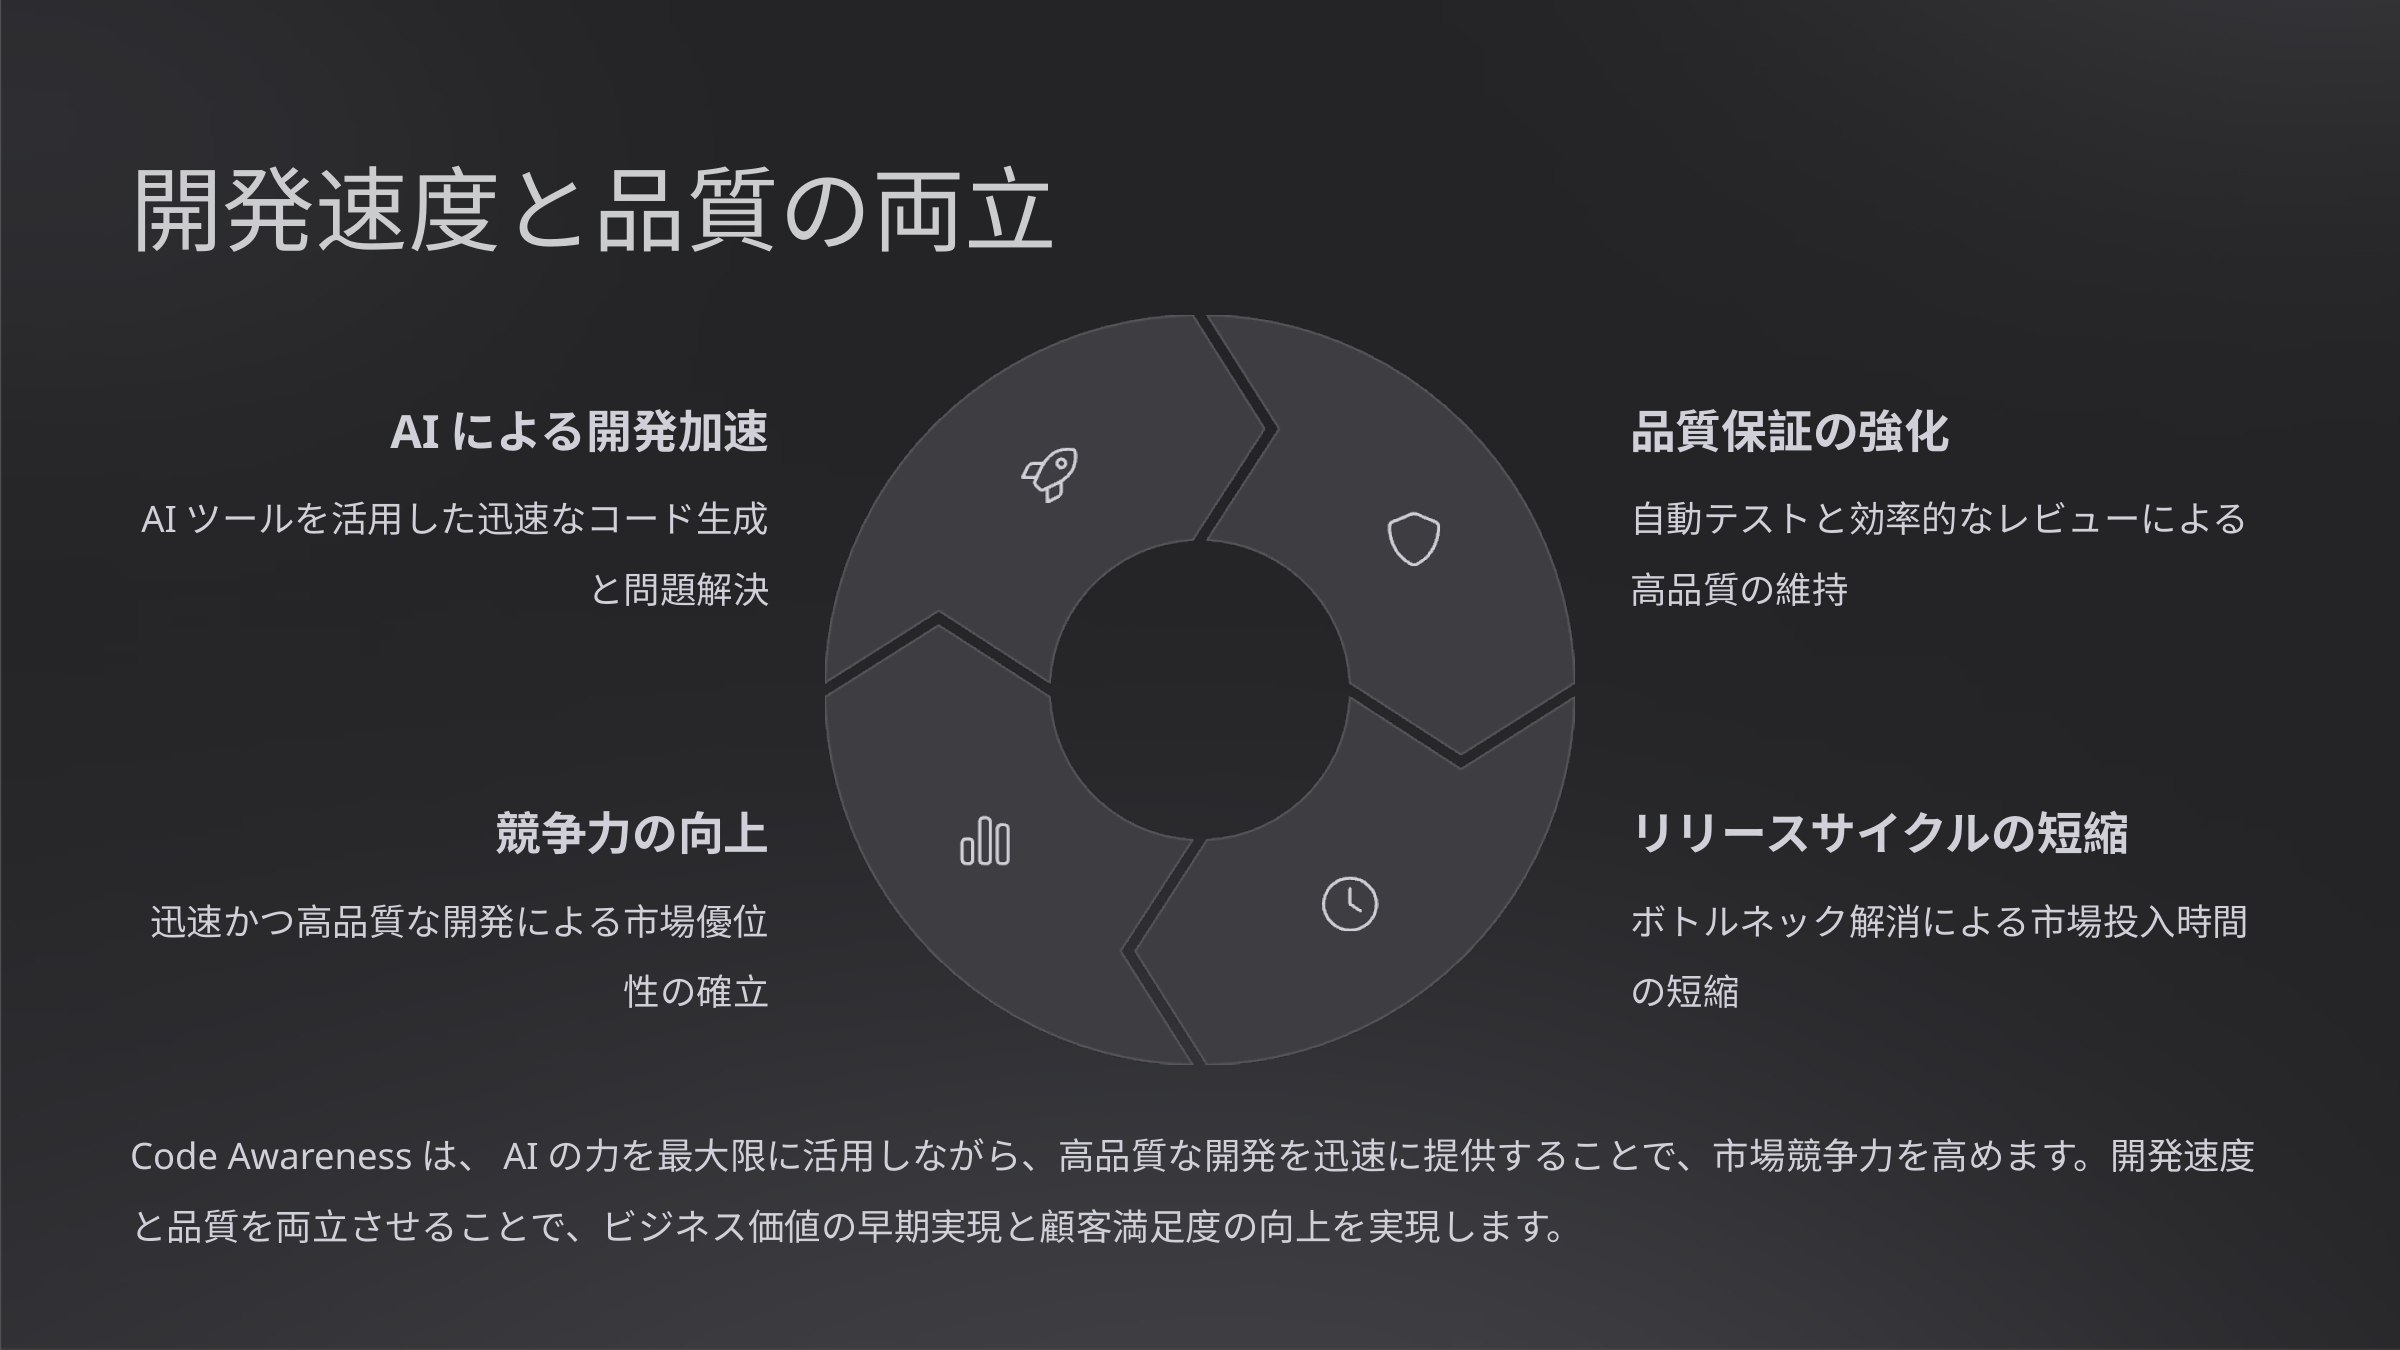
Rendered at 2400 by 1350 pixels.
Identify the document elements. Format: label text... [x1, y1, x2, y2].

text_box 自動テストと効率的なレビューによる高品質の維持 [1630, 469, 2270, 589]
text_box AIツールを活用した迅速なコード生成と問題解決 [130, 469, 770, 589]
text_box 開発速度と品質の両立 [130, 124, 1061, 242]
text_box 迅速かつ高品質な開発による市場優位性の確立 [130, 871, 770, 991]
text_box 競争力の向上 [304, 791, 770, 850]
text_box 品質保証の強化 [1630, 388, 2096, 447]
text_box ボトルネック解消による市場投入時間の短縮 [1630, 871, 2270, 991]
text_box リリースサイクルの短縮 [1630, 791, 2137, 850]
text_box AIによる開発加速 [304, 388, 770, 447]
picture [825, 315, 1575, 1065]
text_box Code Awarenessは、AIの力を最大限に活用しながら、高品質な開発を迅速に提供することで、市場競争力を高めます。開発速度と品質を両立させることで、ビジネス価値の早期実現と顧客満足度の向上を実現します。 [130, 1106, 2270, 1226]
